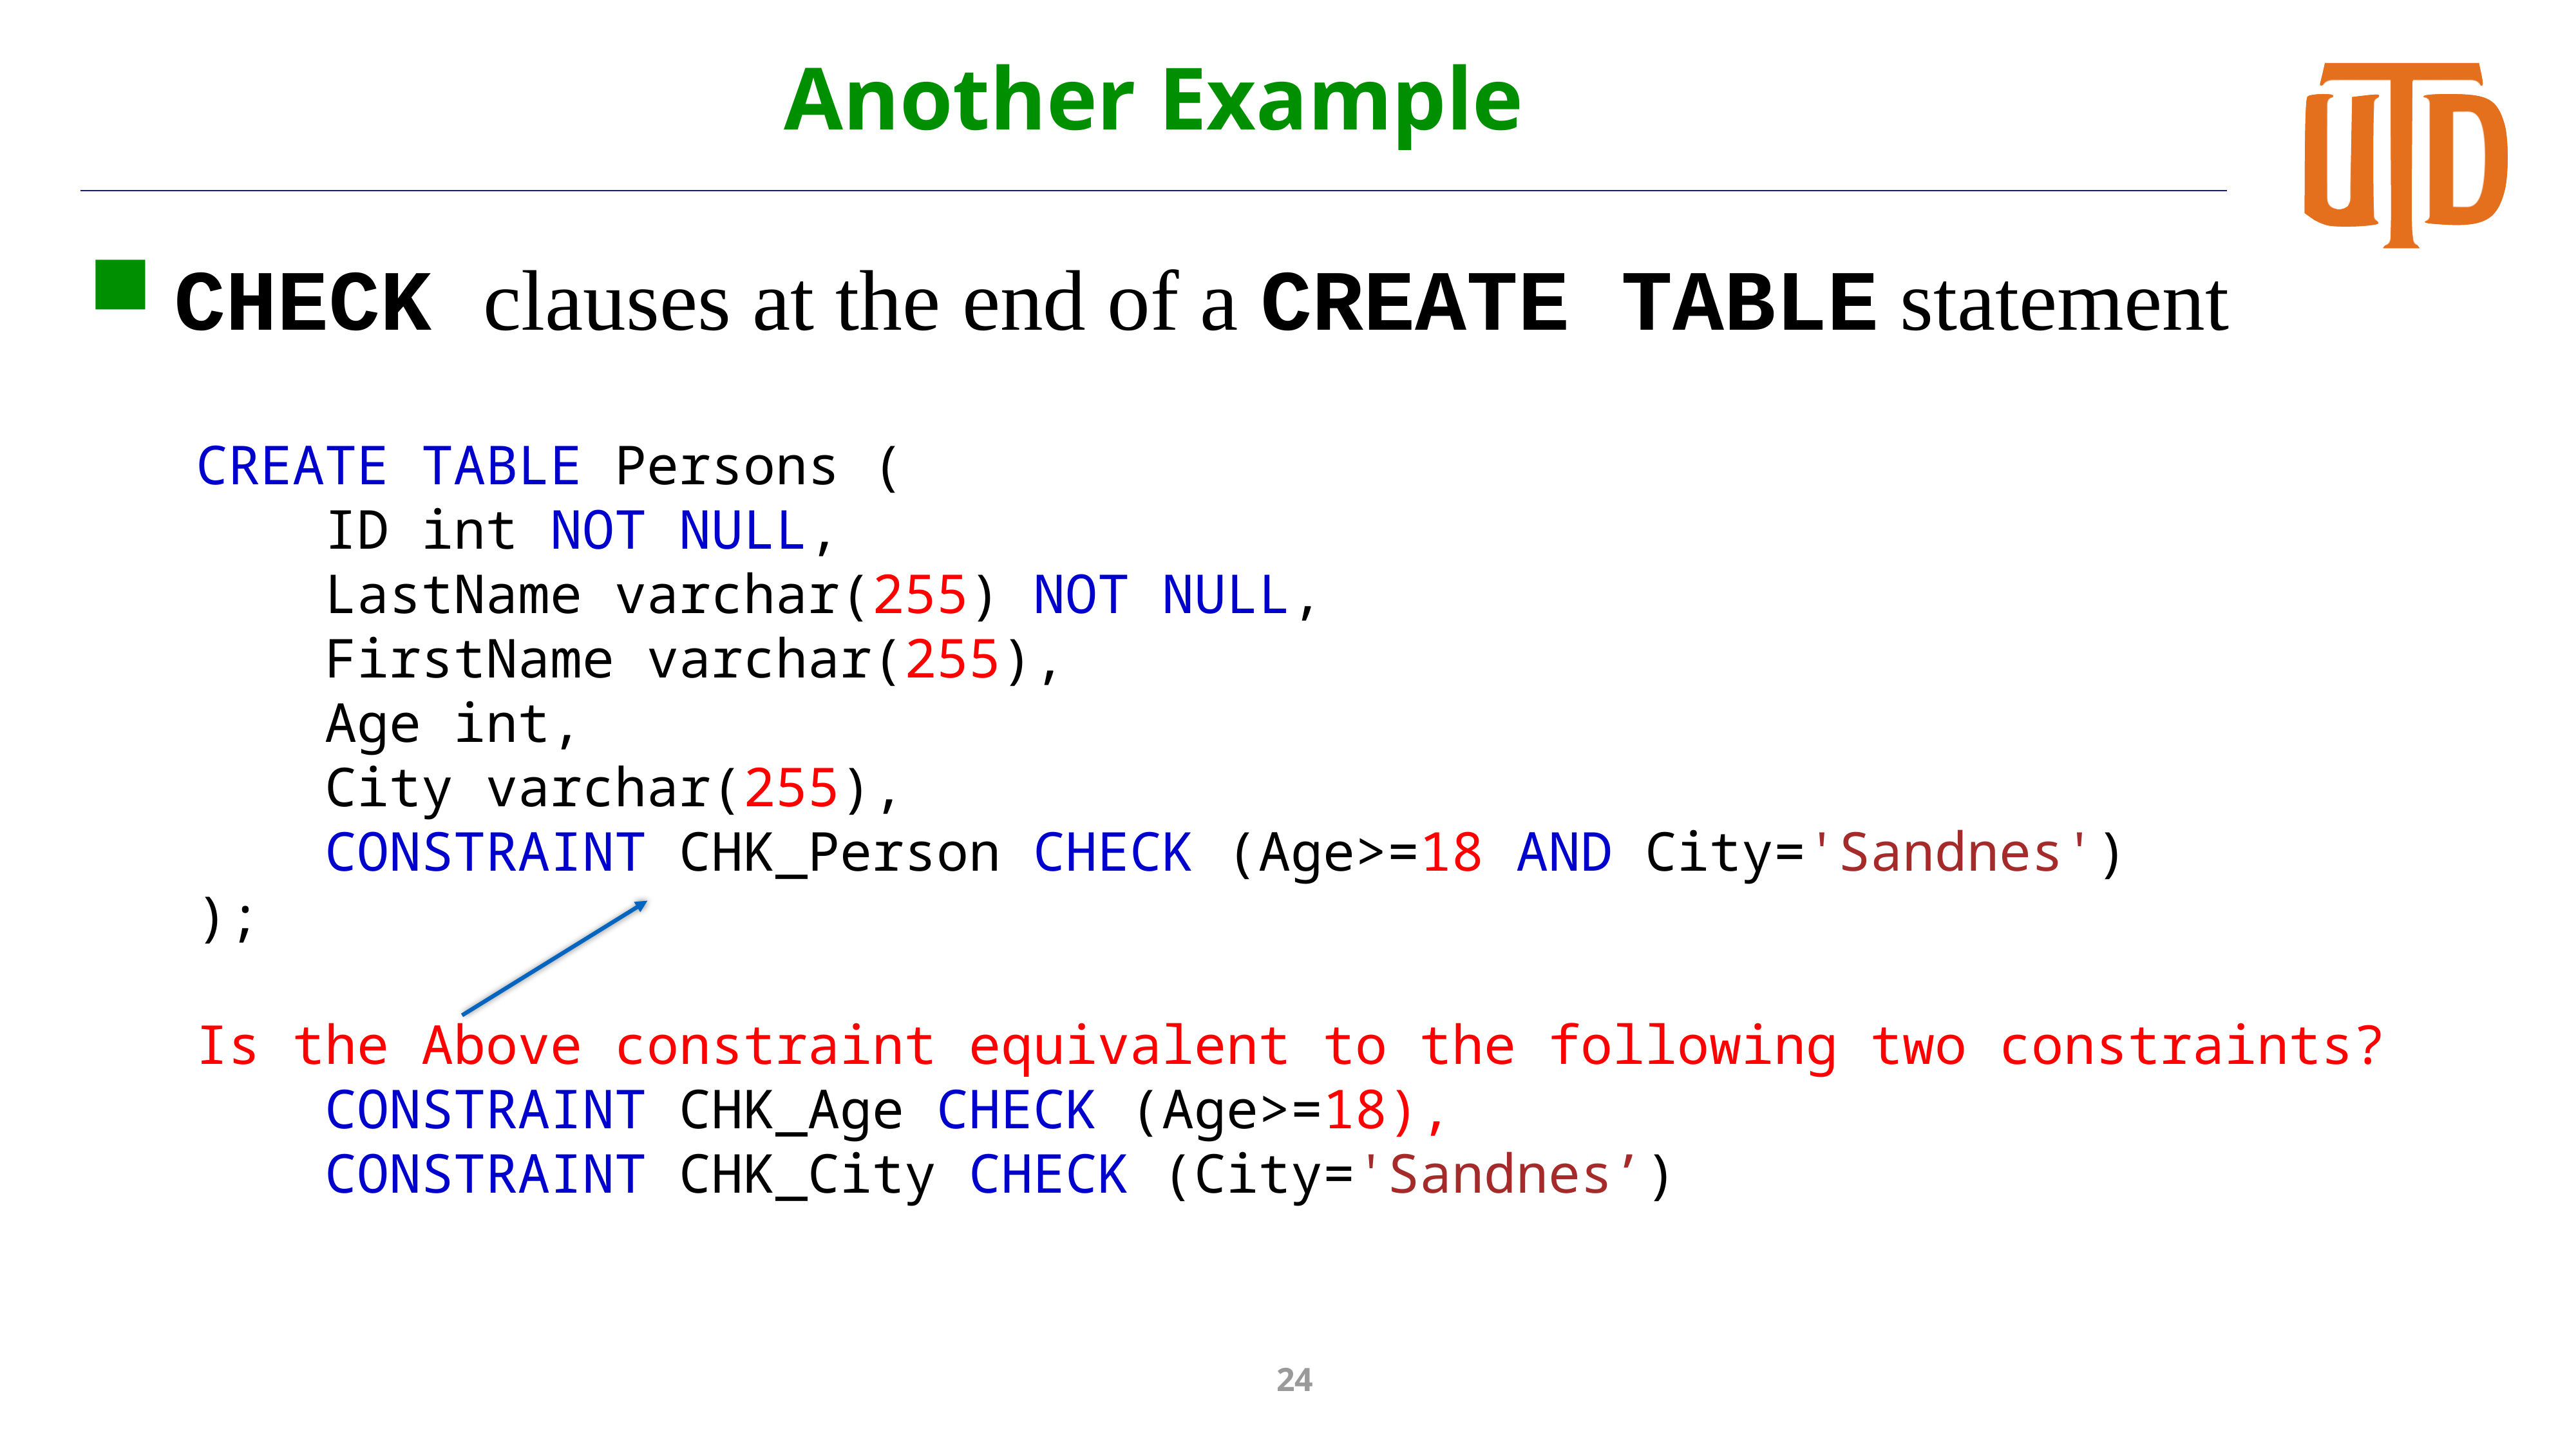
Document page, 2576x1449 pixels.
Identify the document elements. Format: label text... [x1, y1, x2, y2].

picture [2304, 62, 2508, 249]
text_box CREATE TABLE Persons ( ID int NOT NULL, LastName varchar(255) NOT NULL, FirstName varchar(255), Age int, City varchar(255), CONSTRAINT CHK_Person CHECK (Age>=18 AND City='Sandnes') ); Is the Above constraint equivalent to the following two constraints? CONSTRAINT CHK_Age CHECK (Age>=18), CONSTRAINT CHK_City CHECK (City='Sandnes’) [186, 426, 2407, 1449]
title Another Example [80, 0, 2228, 191]
list CHECK clauses at the end of a CREATE TABLE statement [80, 235, 2496, 1304]
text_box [462, 900, 648, 1016]
